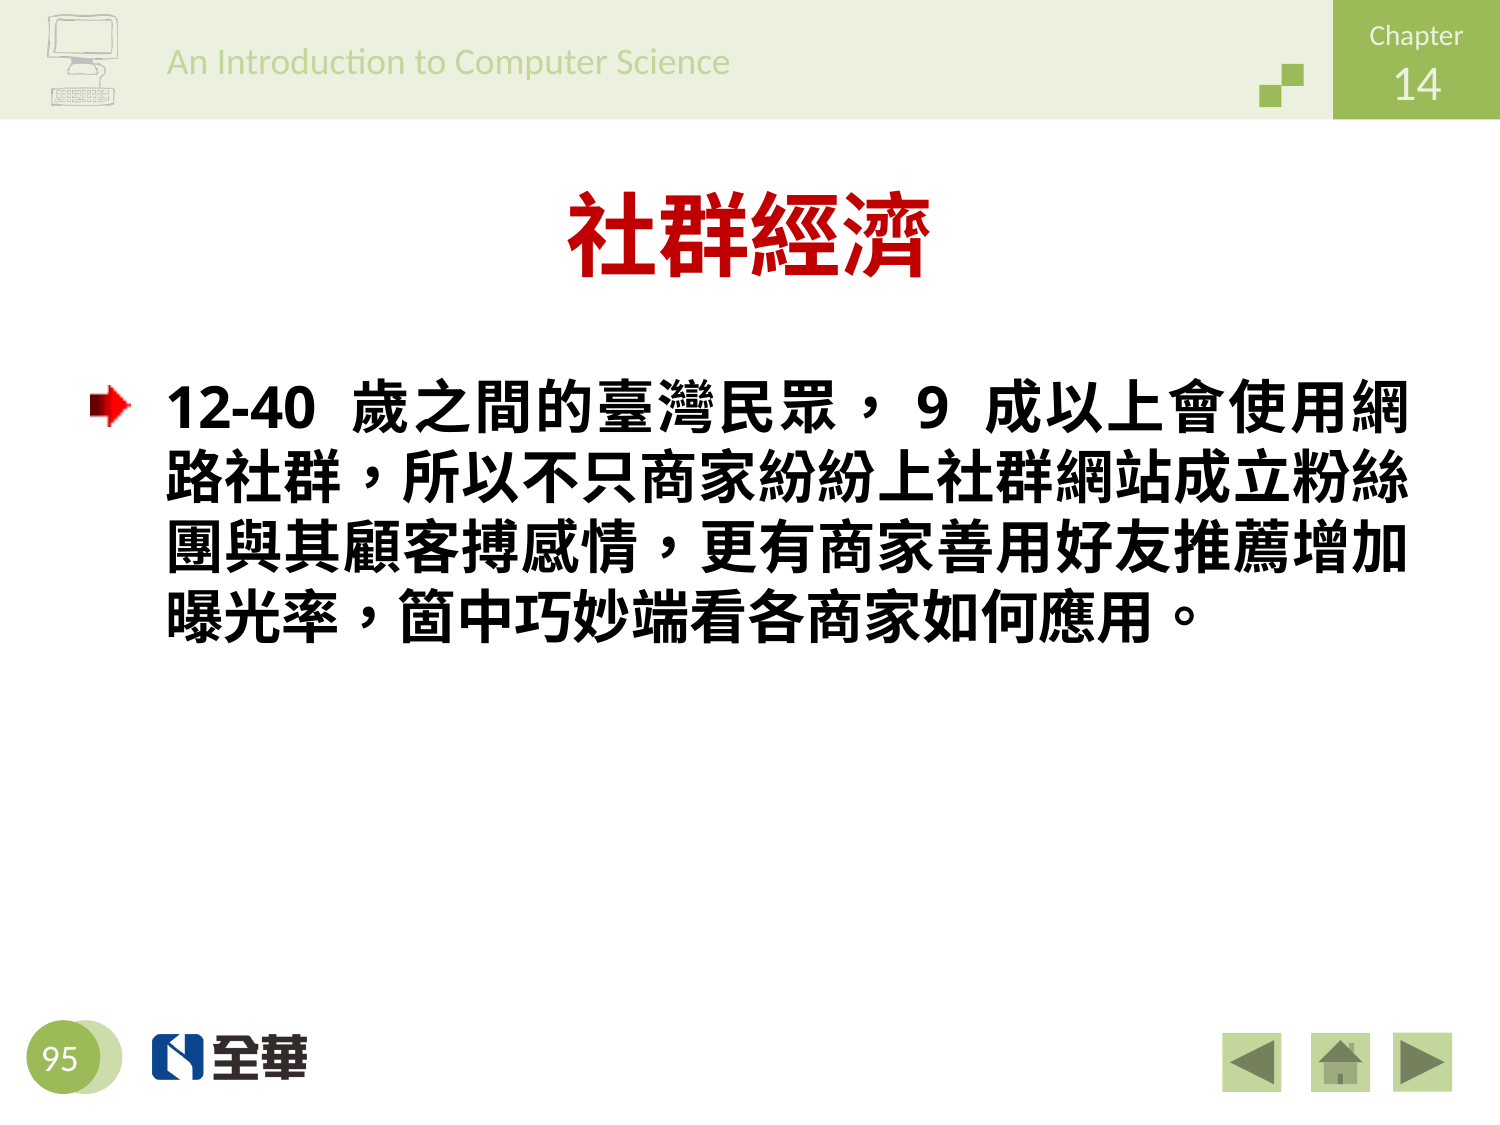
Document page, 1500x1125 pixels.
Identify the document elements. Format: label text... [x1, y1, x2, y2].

title 社群經濟 [75, 138, 1425, 327]
list 12-40 歲之間的臺灣民眾，9 成以上會使用網路社群，所以不只商家紛紛上社群網站成立粉絲團與其顧客搏感情，更有商家善用好友推薦增加曝光率，箇中巧妙端看各商家如何應用。 [75, 363, 1425, 1005]
picture [47, 14, 118, 106]
picture [90, 385, 131, 427]
picture [152, 1034, 307, 1080]
